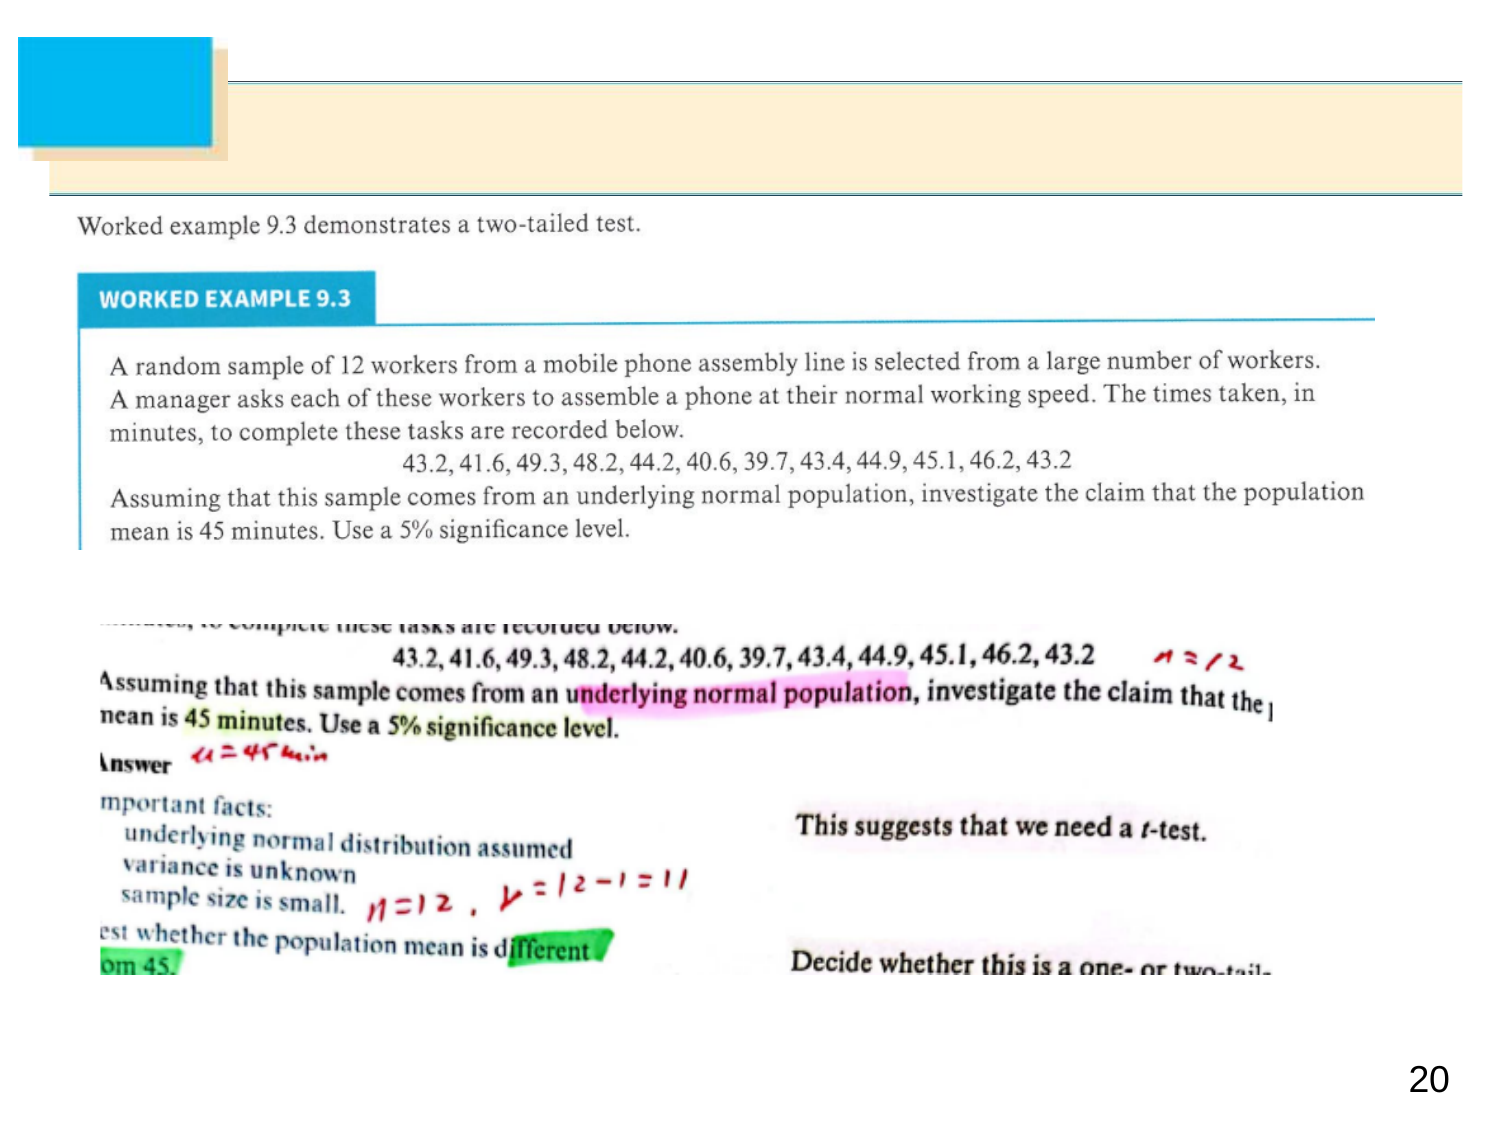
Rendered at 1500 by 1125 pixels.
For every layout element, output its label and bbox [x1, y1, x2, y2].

picture [56, 199, 1375, 551]
picture [18, 37, 1463, 196]
picture [74, 624, 1282, 975]
